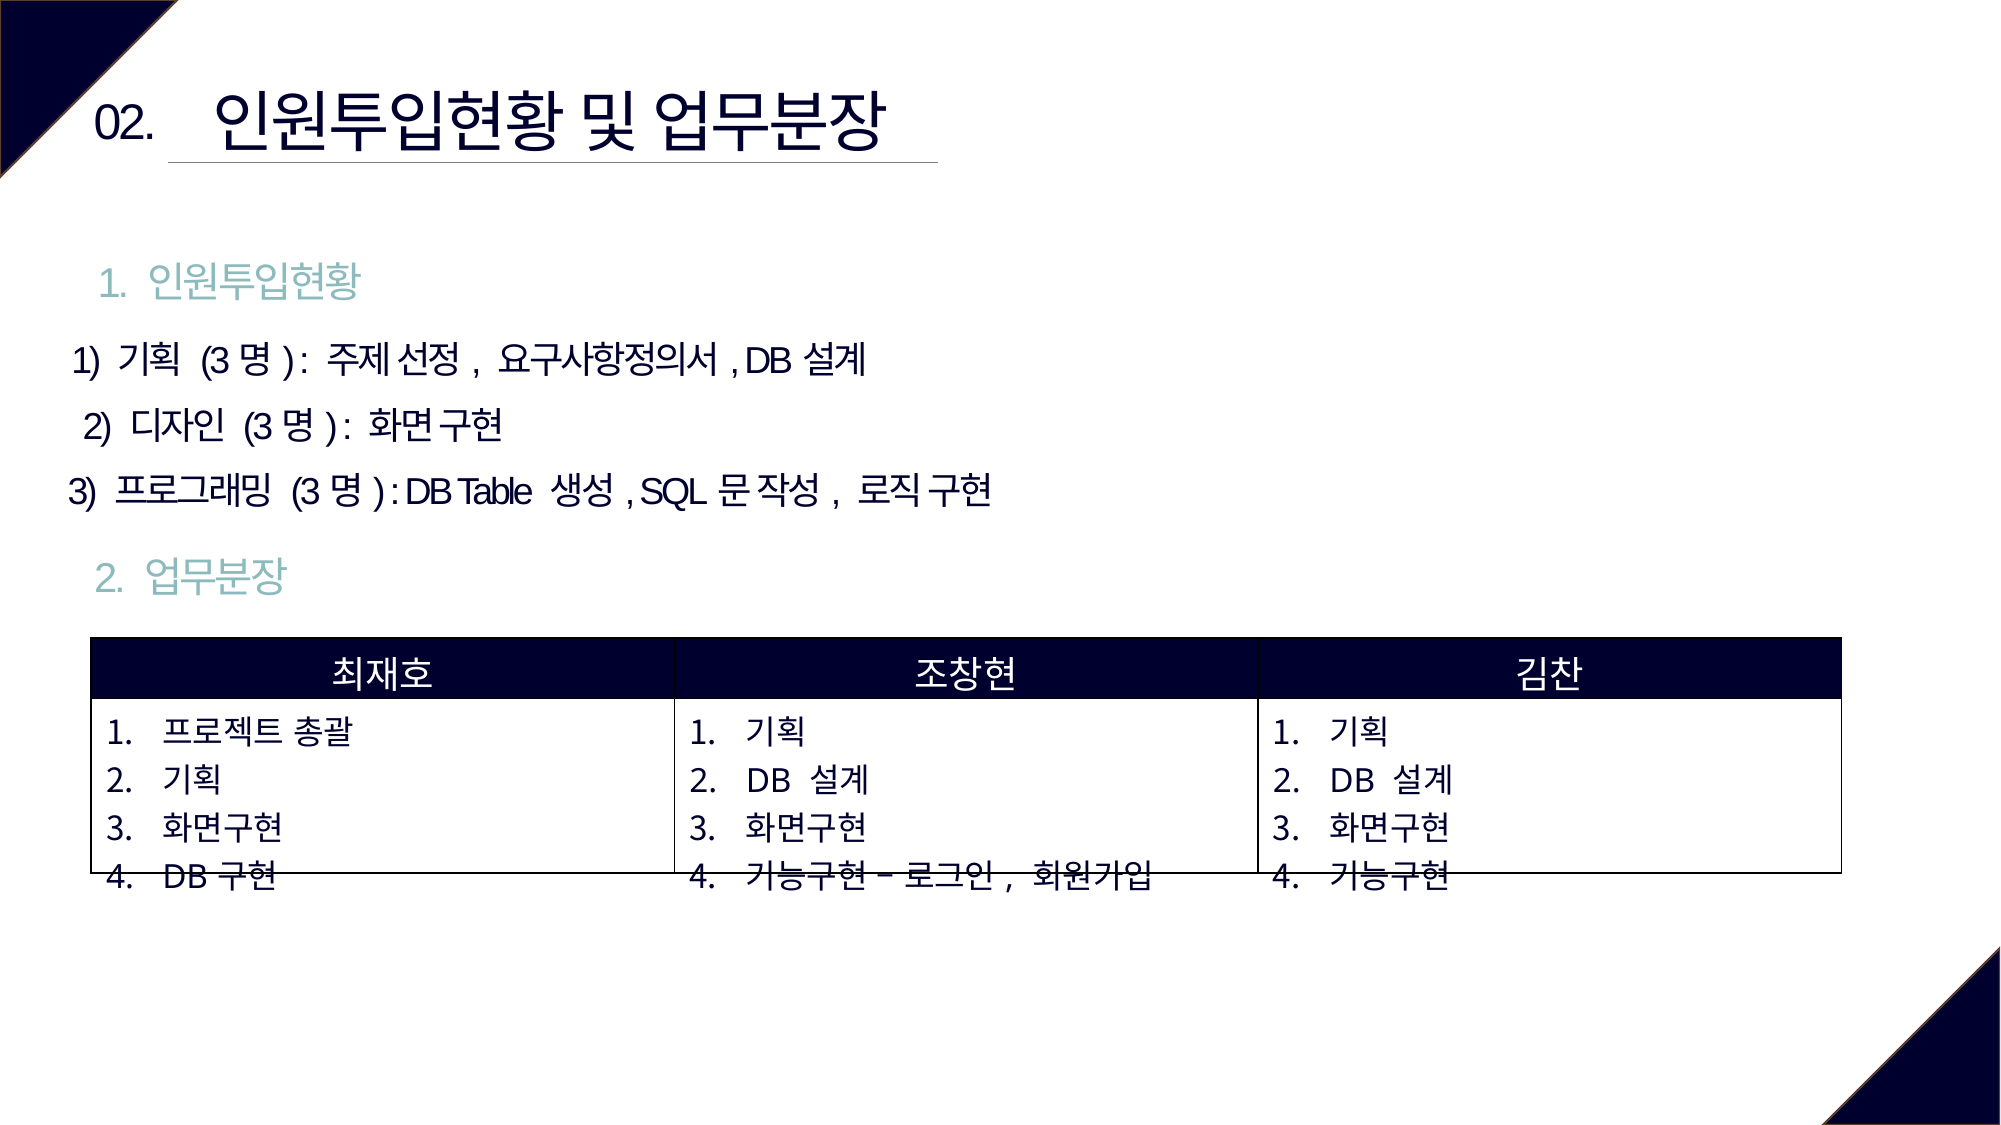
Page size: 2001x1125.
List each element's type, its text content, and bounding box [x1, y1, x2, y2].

table_cell 프로젝트 총괄 기획 화면구현 DB구현 [92, 699, 674, 872]
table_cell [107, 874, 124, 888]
table_cell 기획 DB 설계 화면구현 기능구현 – 로그인, 회원가입 [675, 699, 1257, 872]
text_box 2. 업무분장 [79, 543, 304, 609]
text_box 1. 인원투입현황 [82, 248, 378, 314]
table_header 김찬 [1259, 639, 1841, 698]
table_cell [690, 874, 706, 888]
text_box 2) 디자인 (3명) : 화면 구현 [68, 394, 520, 455]
text_box 3) 프로그래밍 (3명) : DB Table 생성, SQL문 작성, 로직 구현 [52, 459, 1009, 520]
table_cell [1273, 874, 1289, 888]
text_box 인원투입현황 및 업무분장 [197, 163, 904, 168]
table_header 최재호 [92, 639, 674, 698]
text_box 1) 기획 (3명) : 주제 선정, 요구사항정의서, DB설계 [56, 328, 883, 389]
table_cell 기획 DB 설계 화면구현 기능구현 [1259, 699, 1841, 872]
table_header 조창현 [675, 639, 1257, 698]
text_box 02. [78, 81, 172, 157]
text_box 인원투입현황 및 업무분장 [197, 72, 904, 162]
